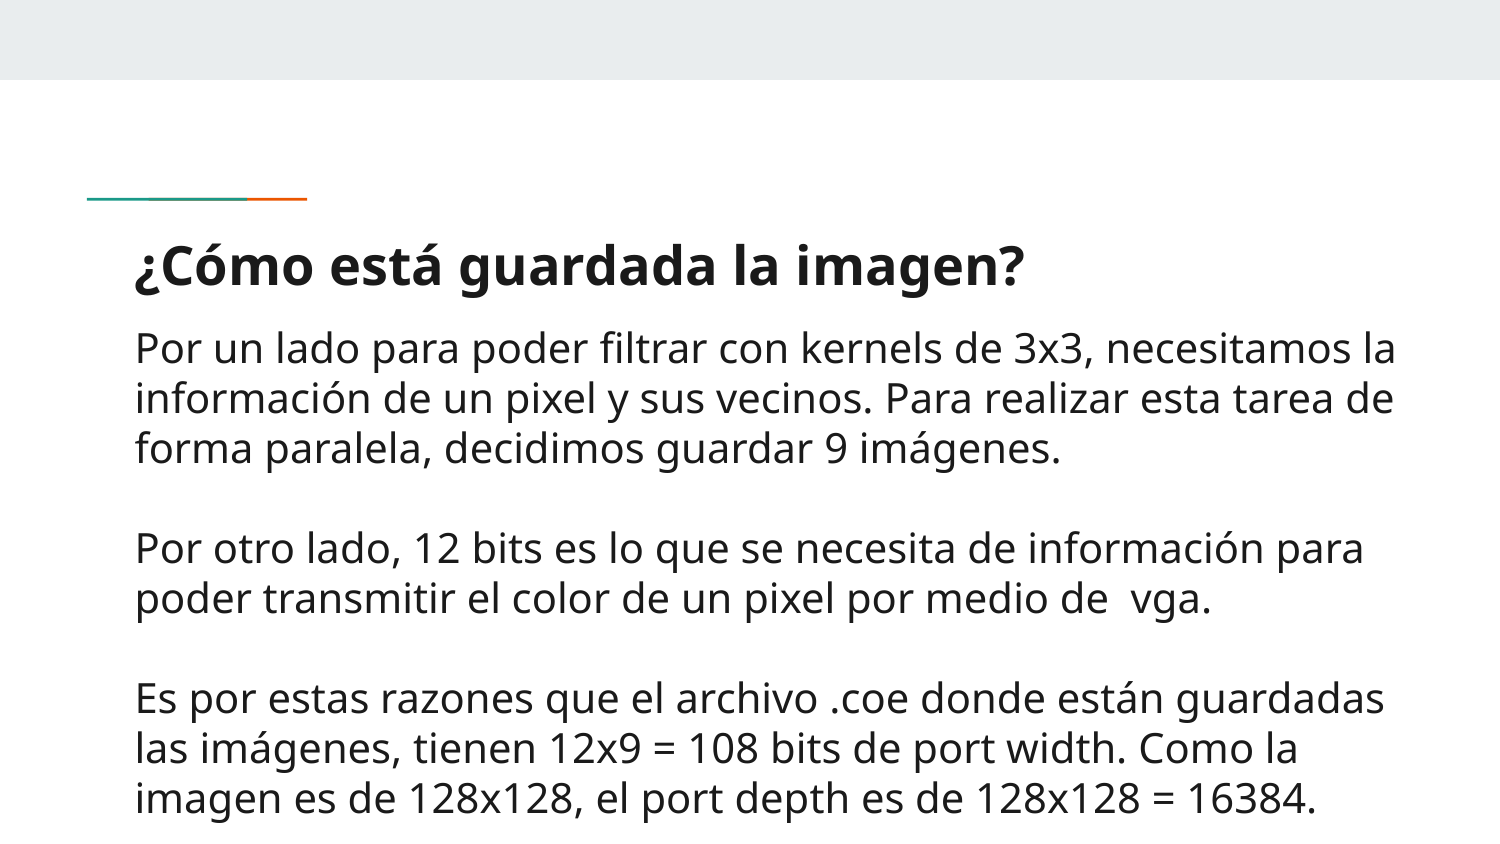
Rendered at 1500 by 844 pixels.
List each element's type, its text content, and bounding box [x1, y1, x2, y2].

title ¿Cómo está guardada la imagen? [119, 216, 1381, 305]
title Por un lado para poder filtrar con kernels de 3x3, necesitamos la información de un pixel y sus vecinos. Para realizar esta tarea de forma paralela, decidimos guardar 9 imágenes. Por otro lado, 12 bits es lo que se necesita de información para poder transmitir el color de un pixel por medio de vga. Es por estas razones que el archivo .coe donde están guardadas las imágenes, tienen 12x9 = 108 bits de port width. Como la imagen es de 128x128, el port depth es de 128x128 = 16384. [119, 306, 1415, 820]
